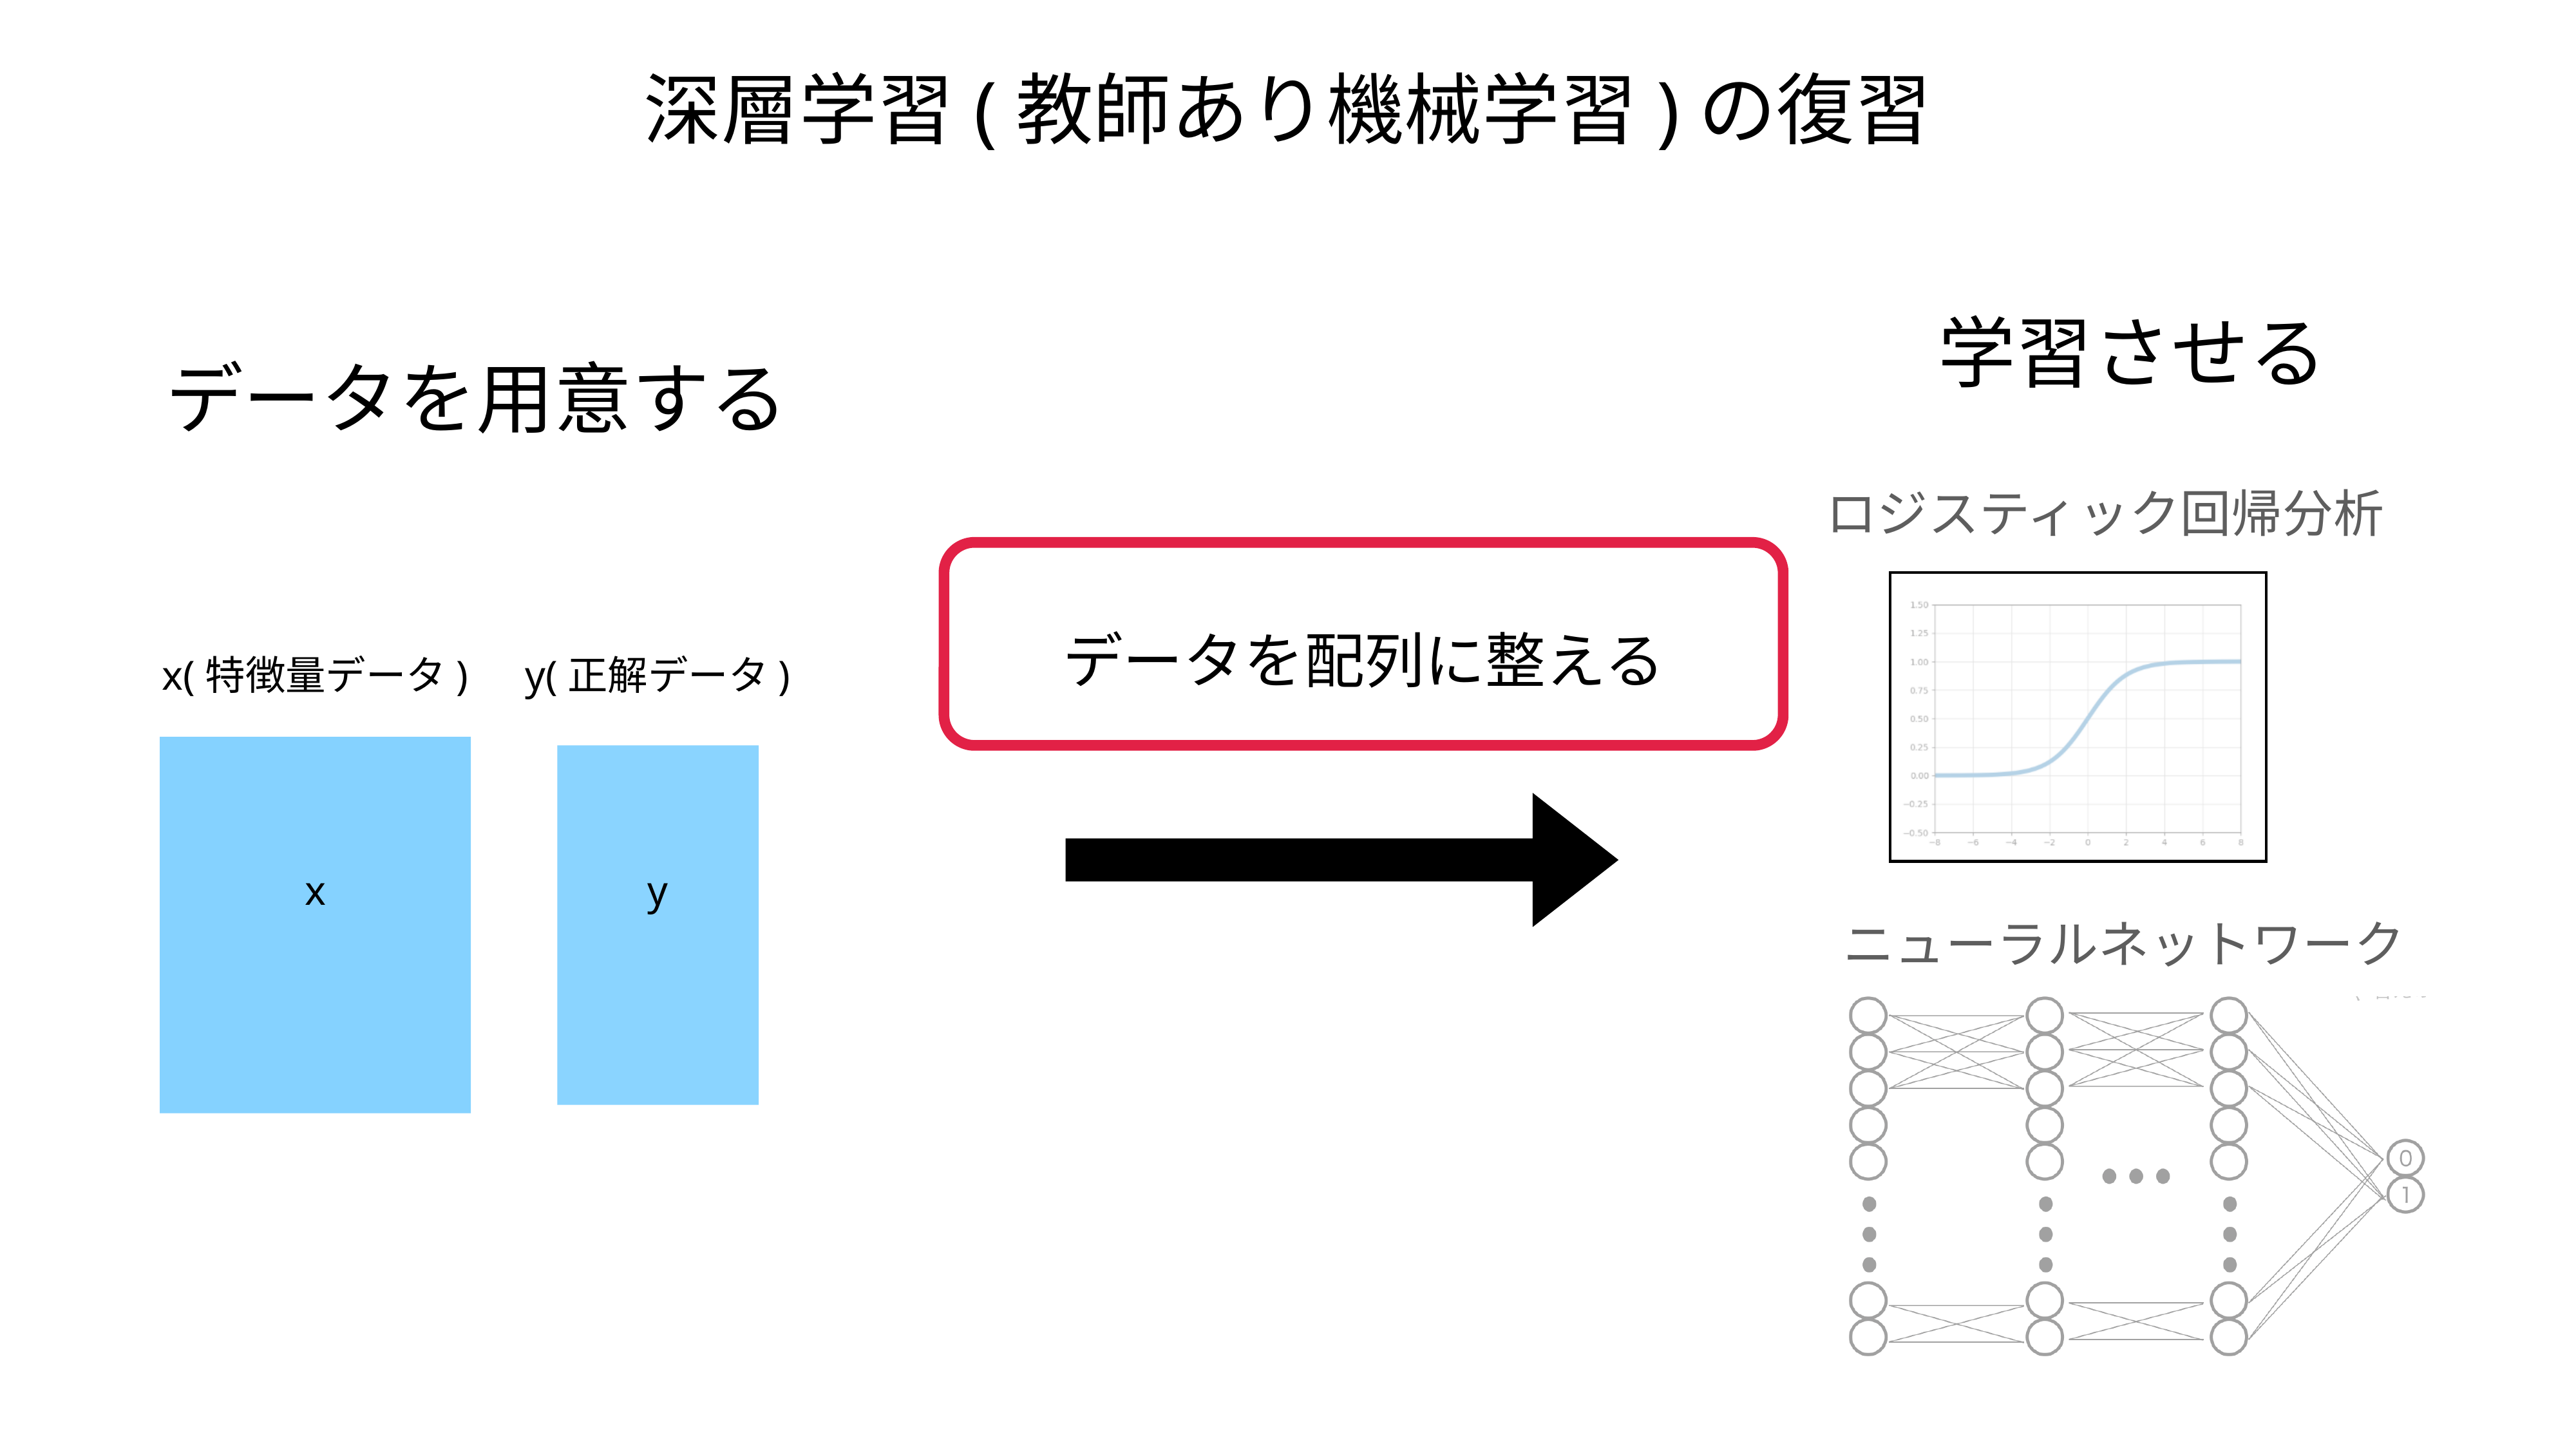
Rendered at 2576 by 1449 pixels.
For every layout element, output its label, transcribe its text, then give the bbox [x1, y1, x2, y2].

text_box 学習させる [1933, 308, 2333, 404]
text_box データを配列に整える [1057, 625, 1671, 701]
text_box x [299, 859, 332, 919]
text_box x(特徴量データ) [156, 644, 474, 703]
text_box ニューラルネットワーク [1838, 906, 2410, 979]
text_box 深層学習(教師あり機械学習)の復習 [638, 65, 1938, 160]
text_box データを用意する [160, 354, 793, 450]
text_box [1065, 793, 1619, 927]
text_box [160, 737, 471, 1113]
picture [1823, 996, 2426, 1365]
text_box [557, 745, 759, 1105]
picture [1891, 573, 2265, 860]
text_box y(正解データ) [520, 644, 796, 703]
text_box ロジスティック回帰分析 [1821, 475, 2391, 548]
text_box [943, 542, 1783, 746]
text_box y [642, 859, 674, 919]
